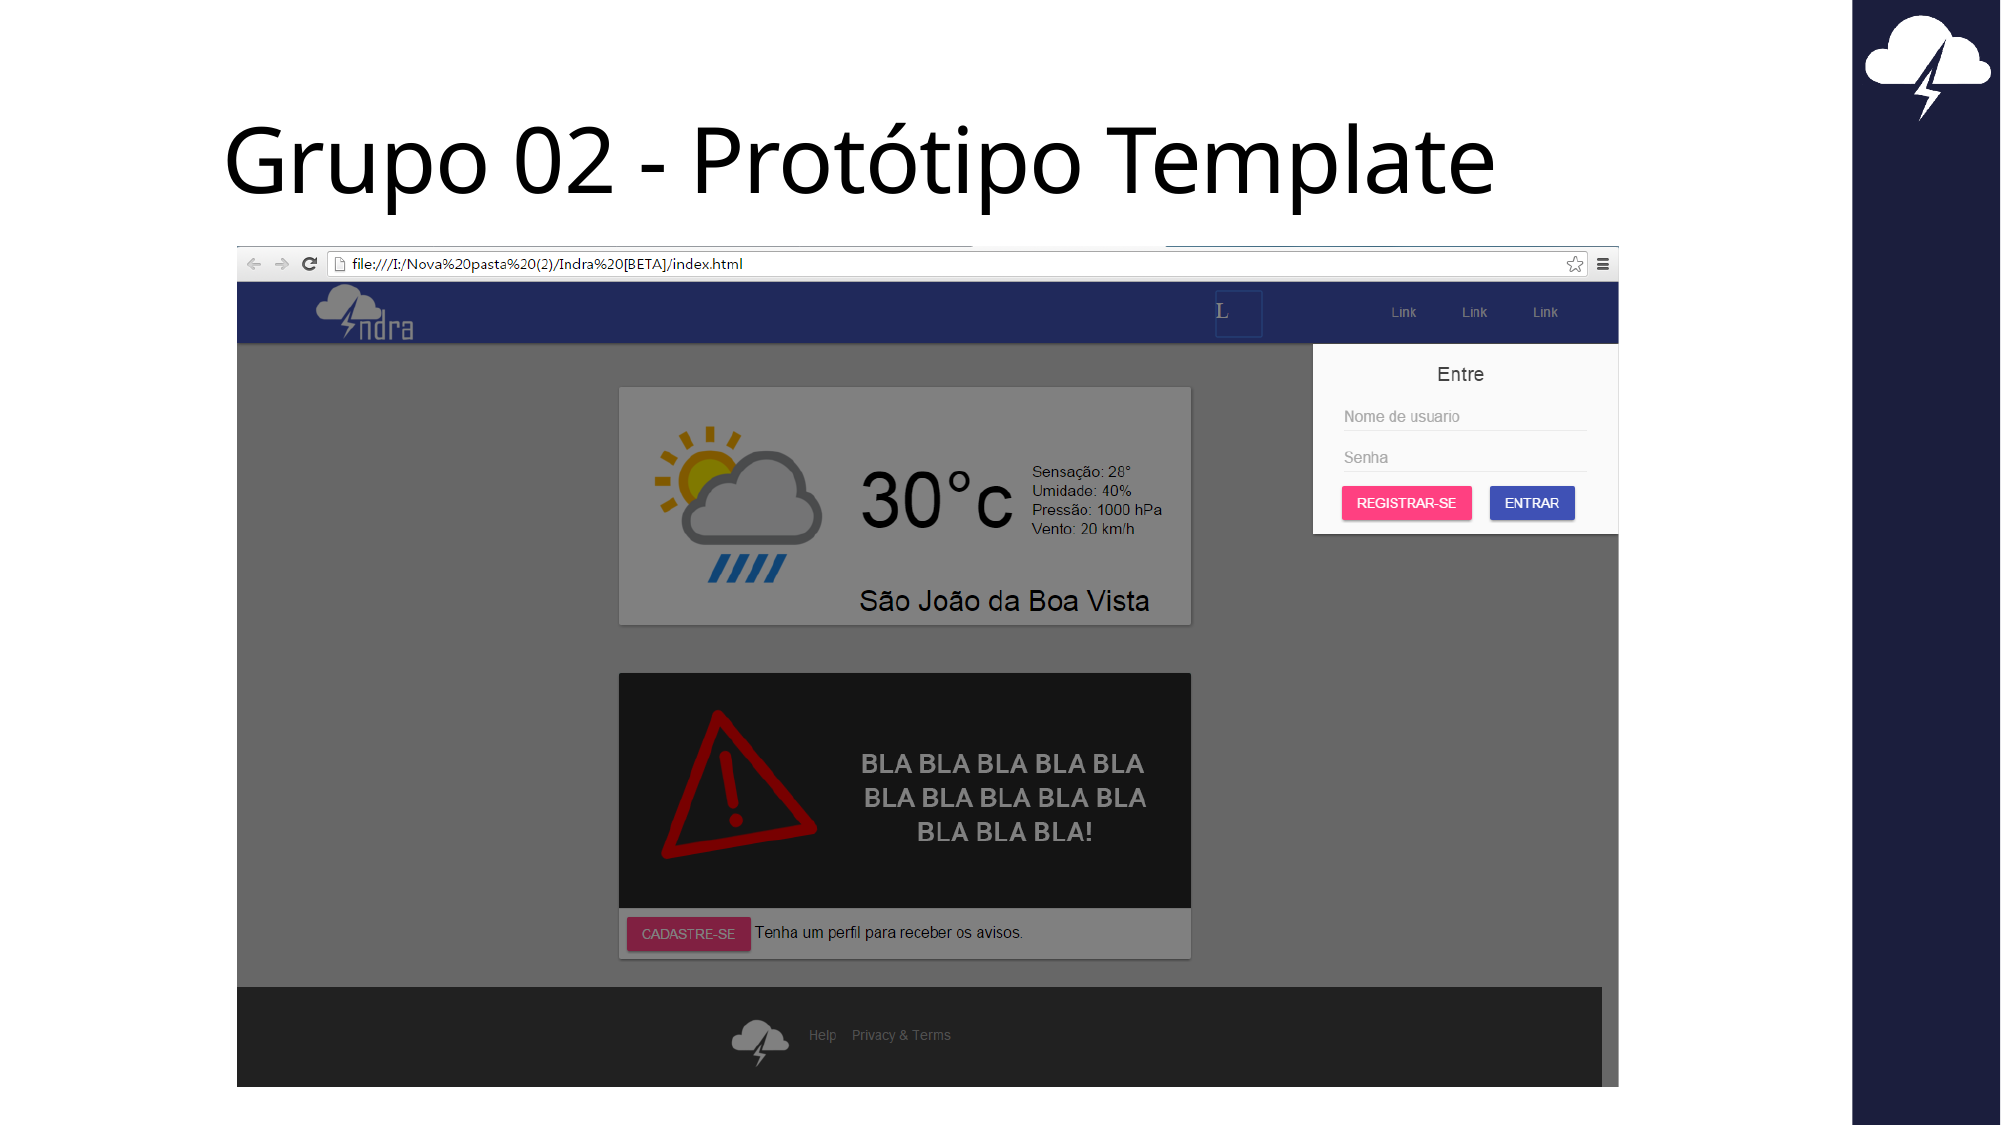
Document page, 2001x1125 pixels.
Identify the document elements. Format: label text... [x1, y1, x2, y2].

title Grupo 02 - Protótipo Template [207, 68, 1797, 221]
picture [1861, 11, 1993, 126]
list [237, 246, 1619, 1087]
